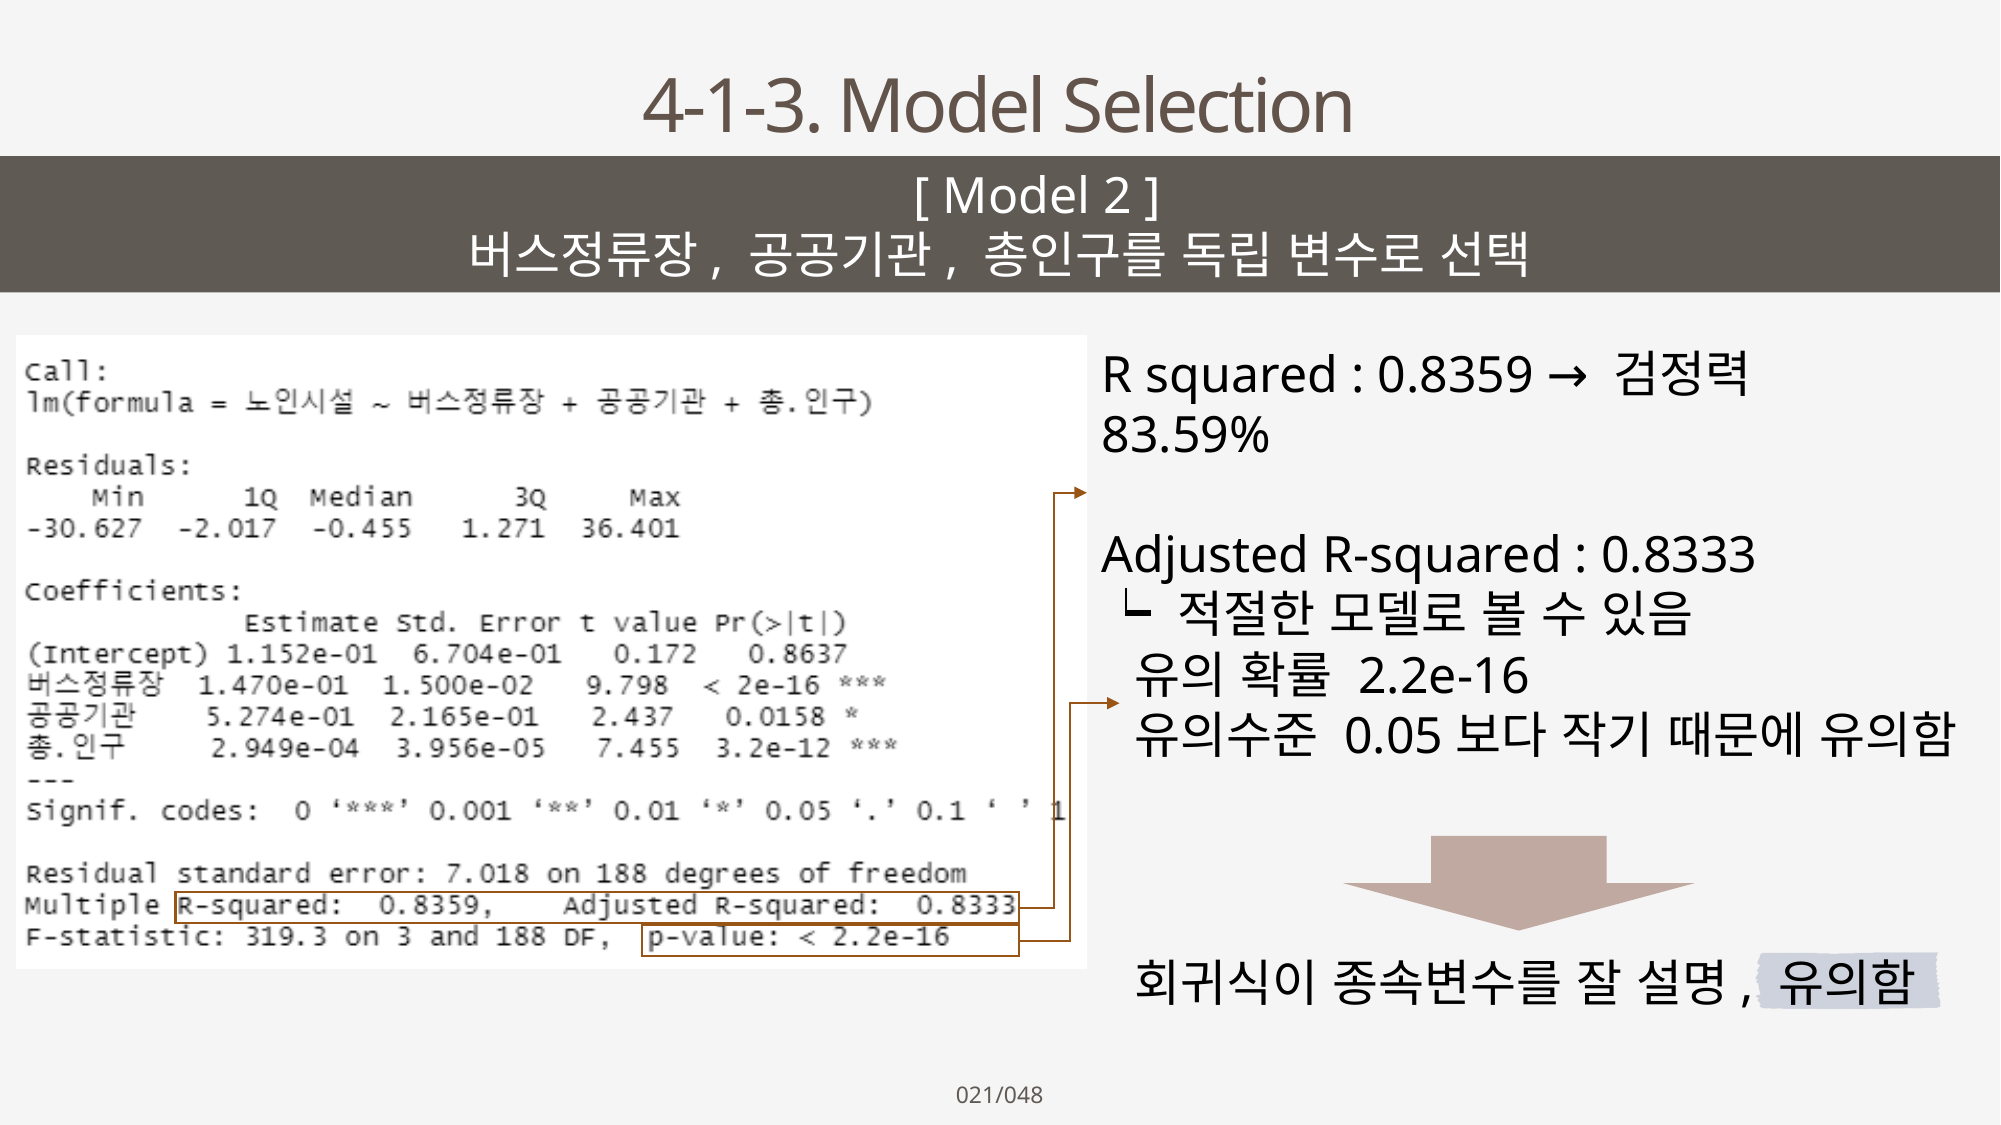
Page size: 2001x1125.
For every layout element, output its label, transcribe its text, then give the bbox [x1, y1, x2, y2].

text_box R squared : 0.8359 → 검정력 83.59% Adjusted R-squared : 0.8333 ┕ 적절한 모델로 볼 수 있음 [1087, 335, 1951, 651]
text_box 4-1-3. Model Selection [212, 50, 1788, 155]
text_box 021/048 [941, 1073, 1059, 1116]
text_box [1019, 464, 1087, 704]
text_box 유의 확률 2.2e-16 유의수준 0.05보다 작기 때문에 유의함 [1119, 635, 1984, 771]
picture [16, 335, 1087, 969]
text_box [ Model 2 ] 버스정류장, 공공기관, 총인구를 독립 변수로 선택 [41, 156, 1959, 291]
picture [1745, 936, 1951, 1023]
text_box [1343, 834, 1695, 932]
text_box [0, 155, 2000, 293]
text_box 회귀식이 종속변수를 잘 설명, 유의함 [1119, 944, 1745, 1019]
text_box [1019, 704, 1120, 941]
